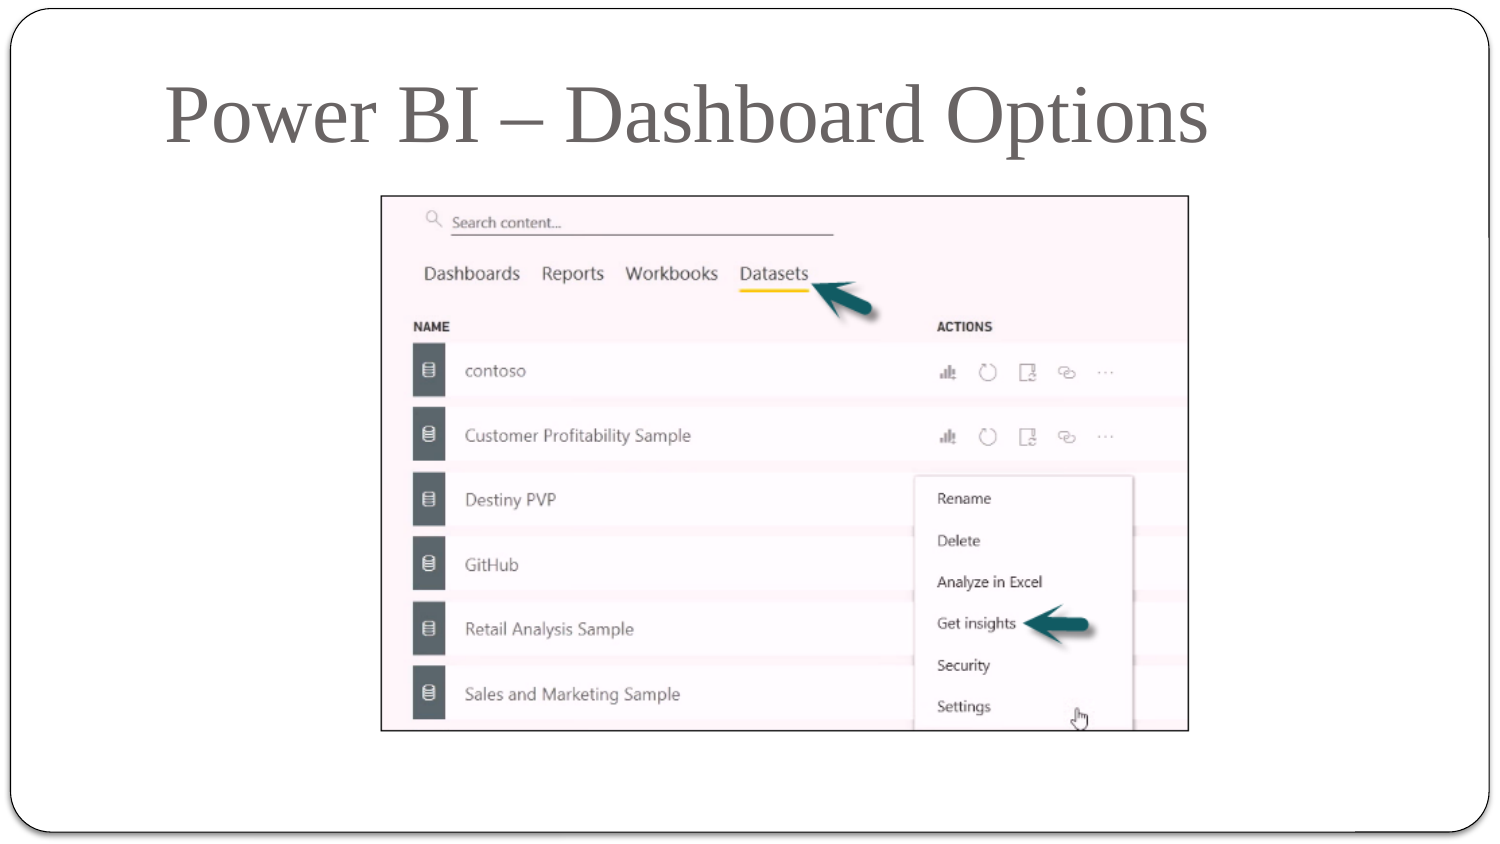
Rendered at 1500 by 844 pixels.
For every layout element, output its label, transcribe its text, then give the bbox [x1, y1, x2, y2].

title Power BI – Dashboard Options [150, 33, 1425, 175]
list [370, 177, 1205, 741]
